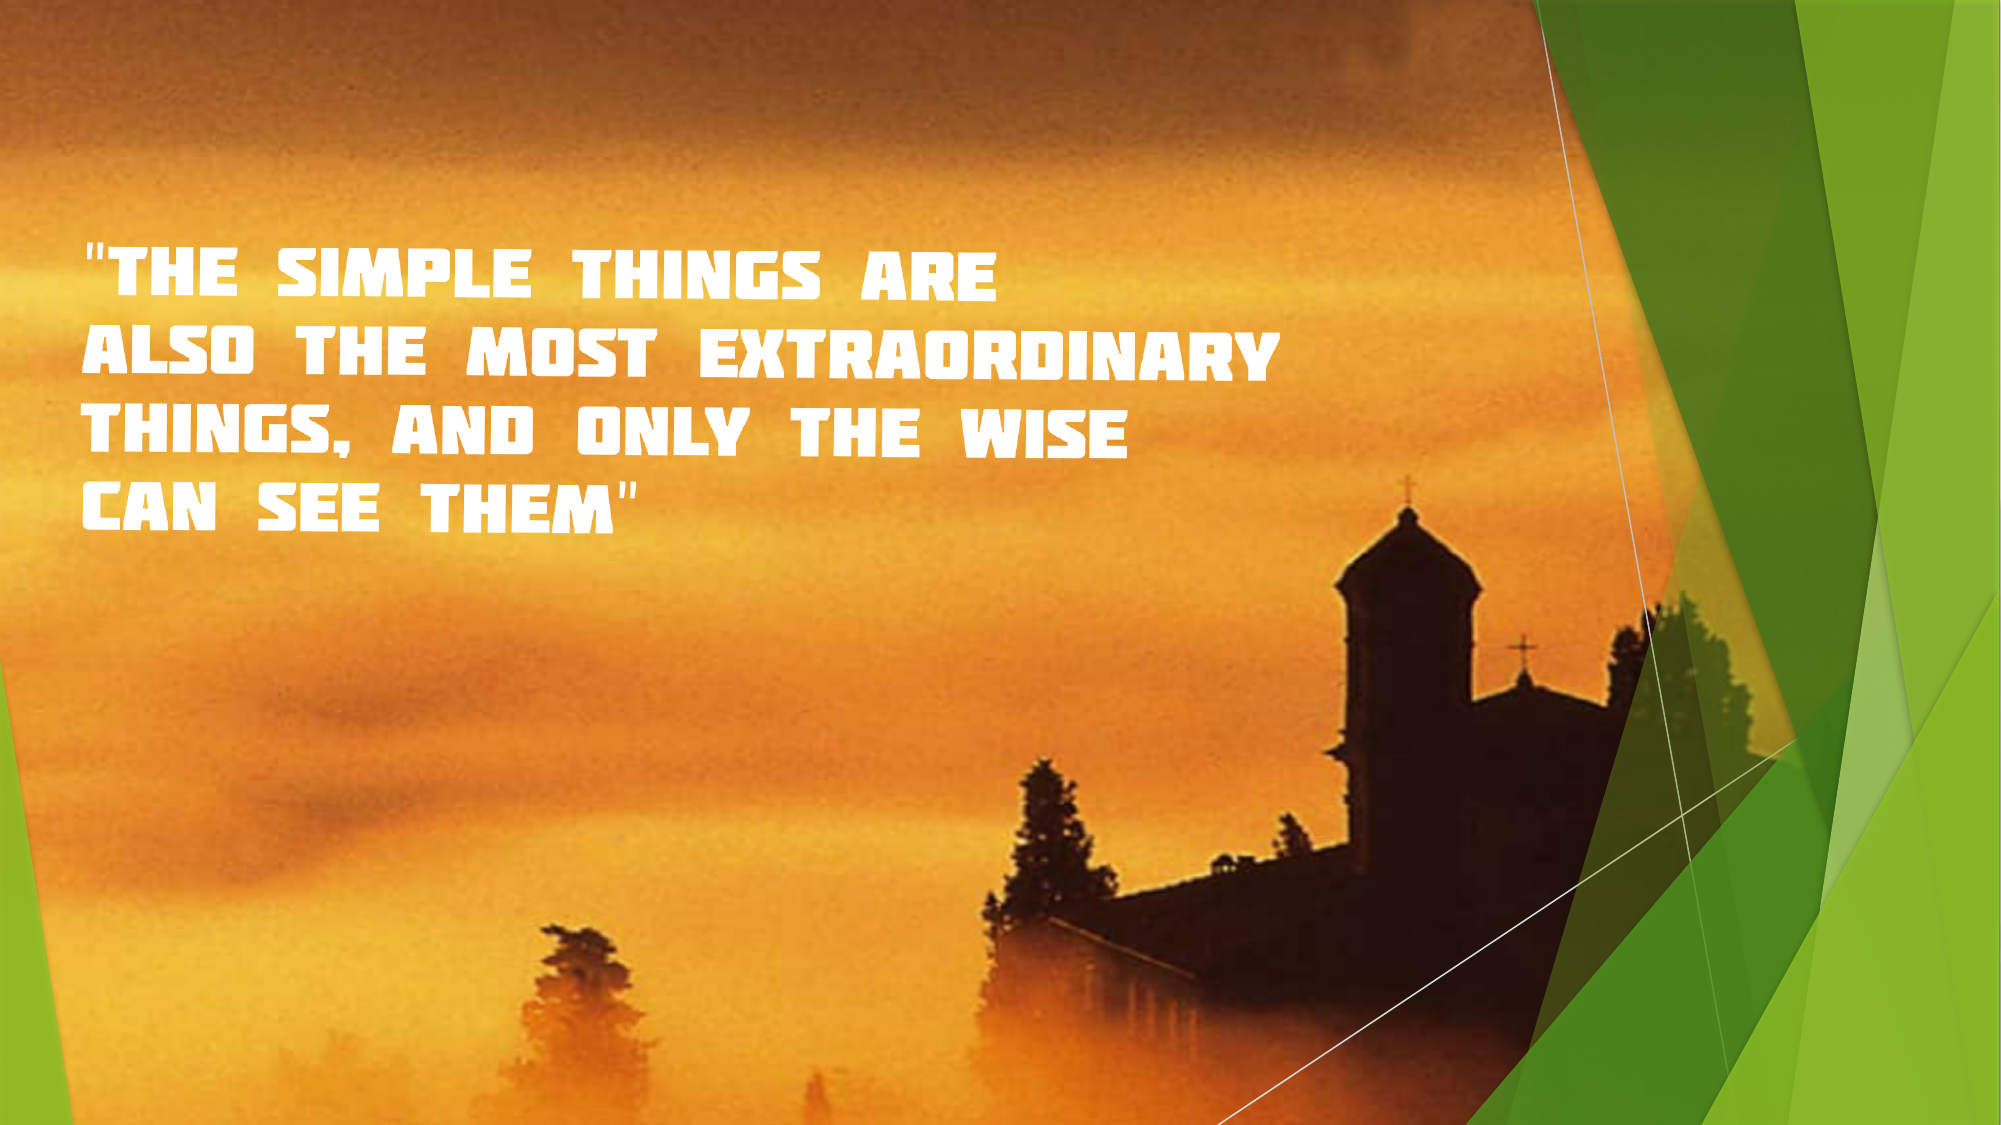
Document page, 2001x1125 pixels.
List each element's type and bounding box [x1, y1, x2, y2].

picture [1221, 888, 1576, 1125]
picture [1547, 46, 1674, 635]
picture [0, 0, 1650, 1125]
